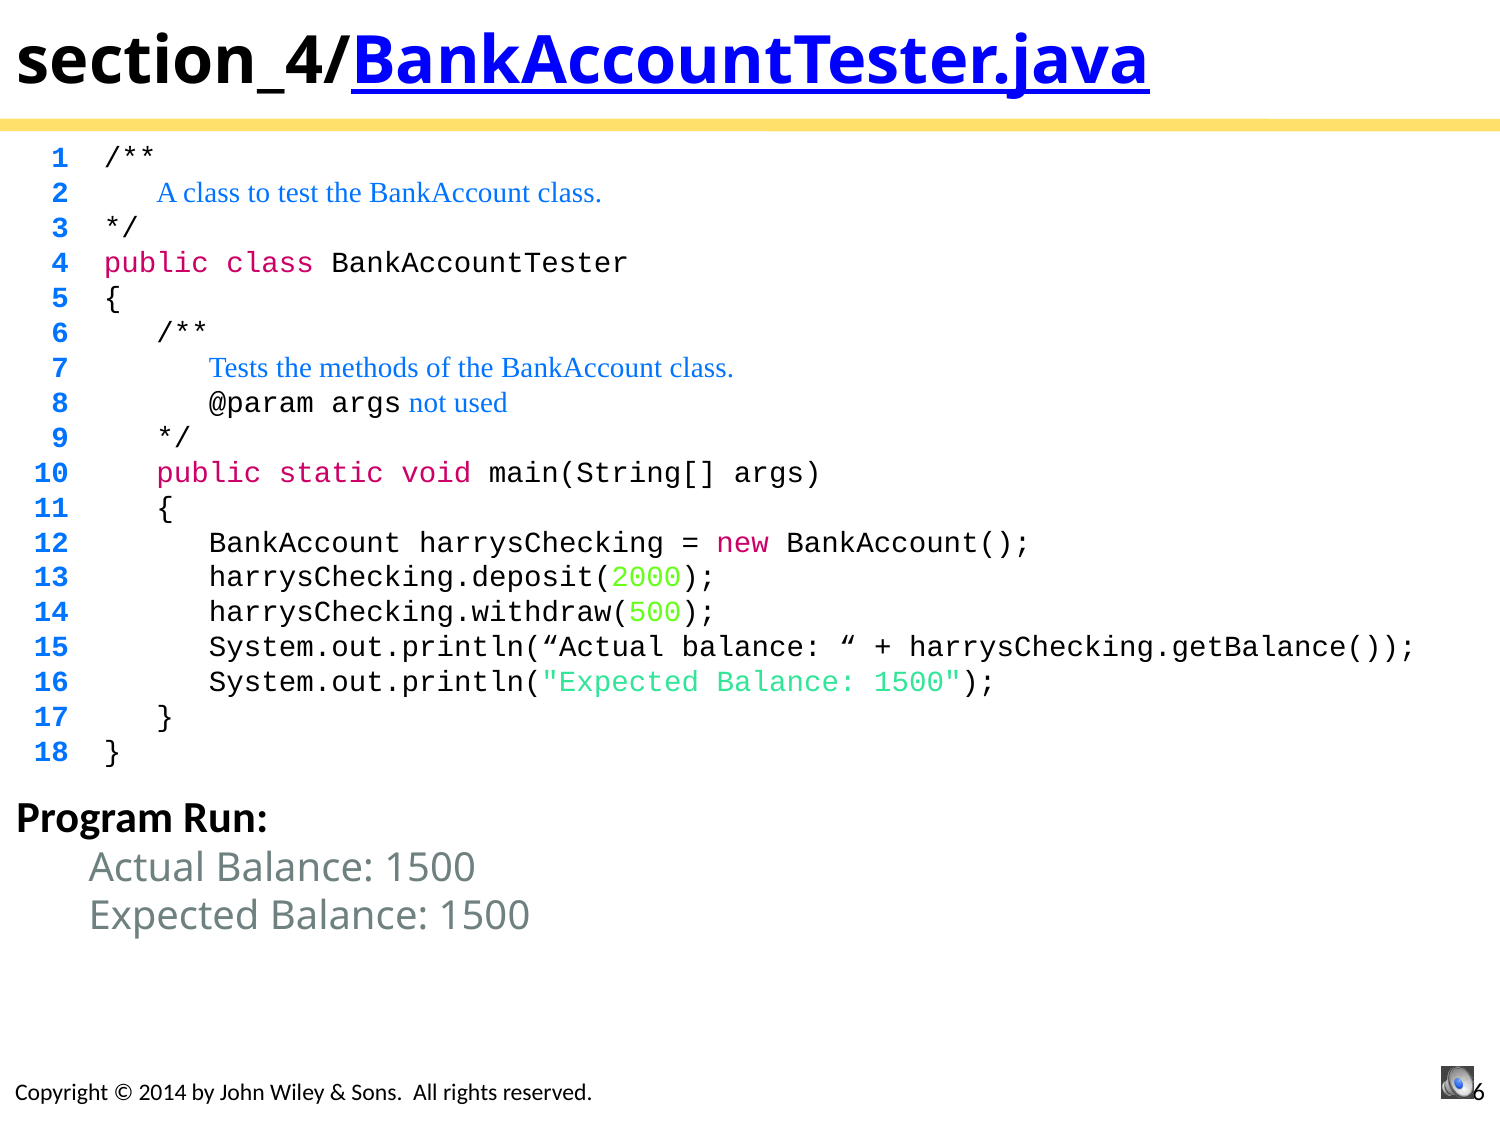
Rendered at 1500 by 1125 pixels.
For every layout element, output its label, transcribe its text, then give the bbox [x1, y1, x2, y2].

list 1 /** 2 A class to test the BankAccount class. 3 */ 4 public class BankAccountTester 5 { 6 /** 7 Tests the methods of the BankAccount class. 8 @param args not used 9 */ 10 public static void main(String[] args) 11 { 12 BankAccount harrysChecking = new BankAccount(); 13 harrysChecking.deposit(2000); 14 harrysChecking.withdraw(500); 15 System.out.println(“Actual balance: “ + harrysChecking.getBalance()); 16 System.out.println("Expected Balance: 1500"); 17 } 18 } [1, 130, 1500, 780]
text_box Program Run: Actual Balance: 1500 Expected Balance: 1500 [1, 780, 1500, 946]
title section_4/BankAccountTester.java [1, 0, 1500, 125]
picture [1440, 1065, 1476, 1101]
